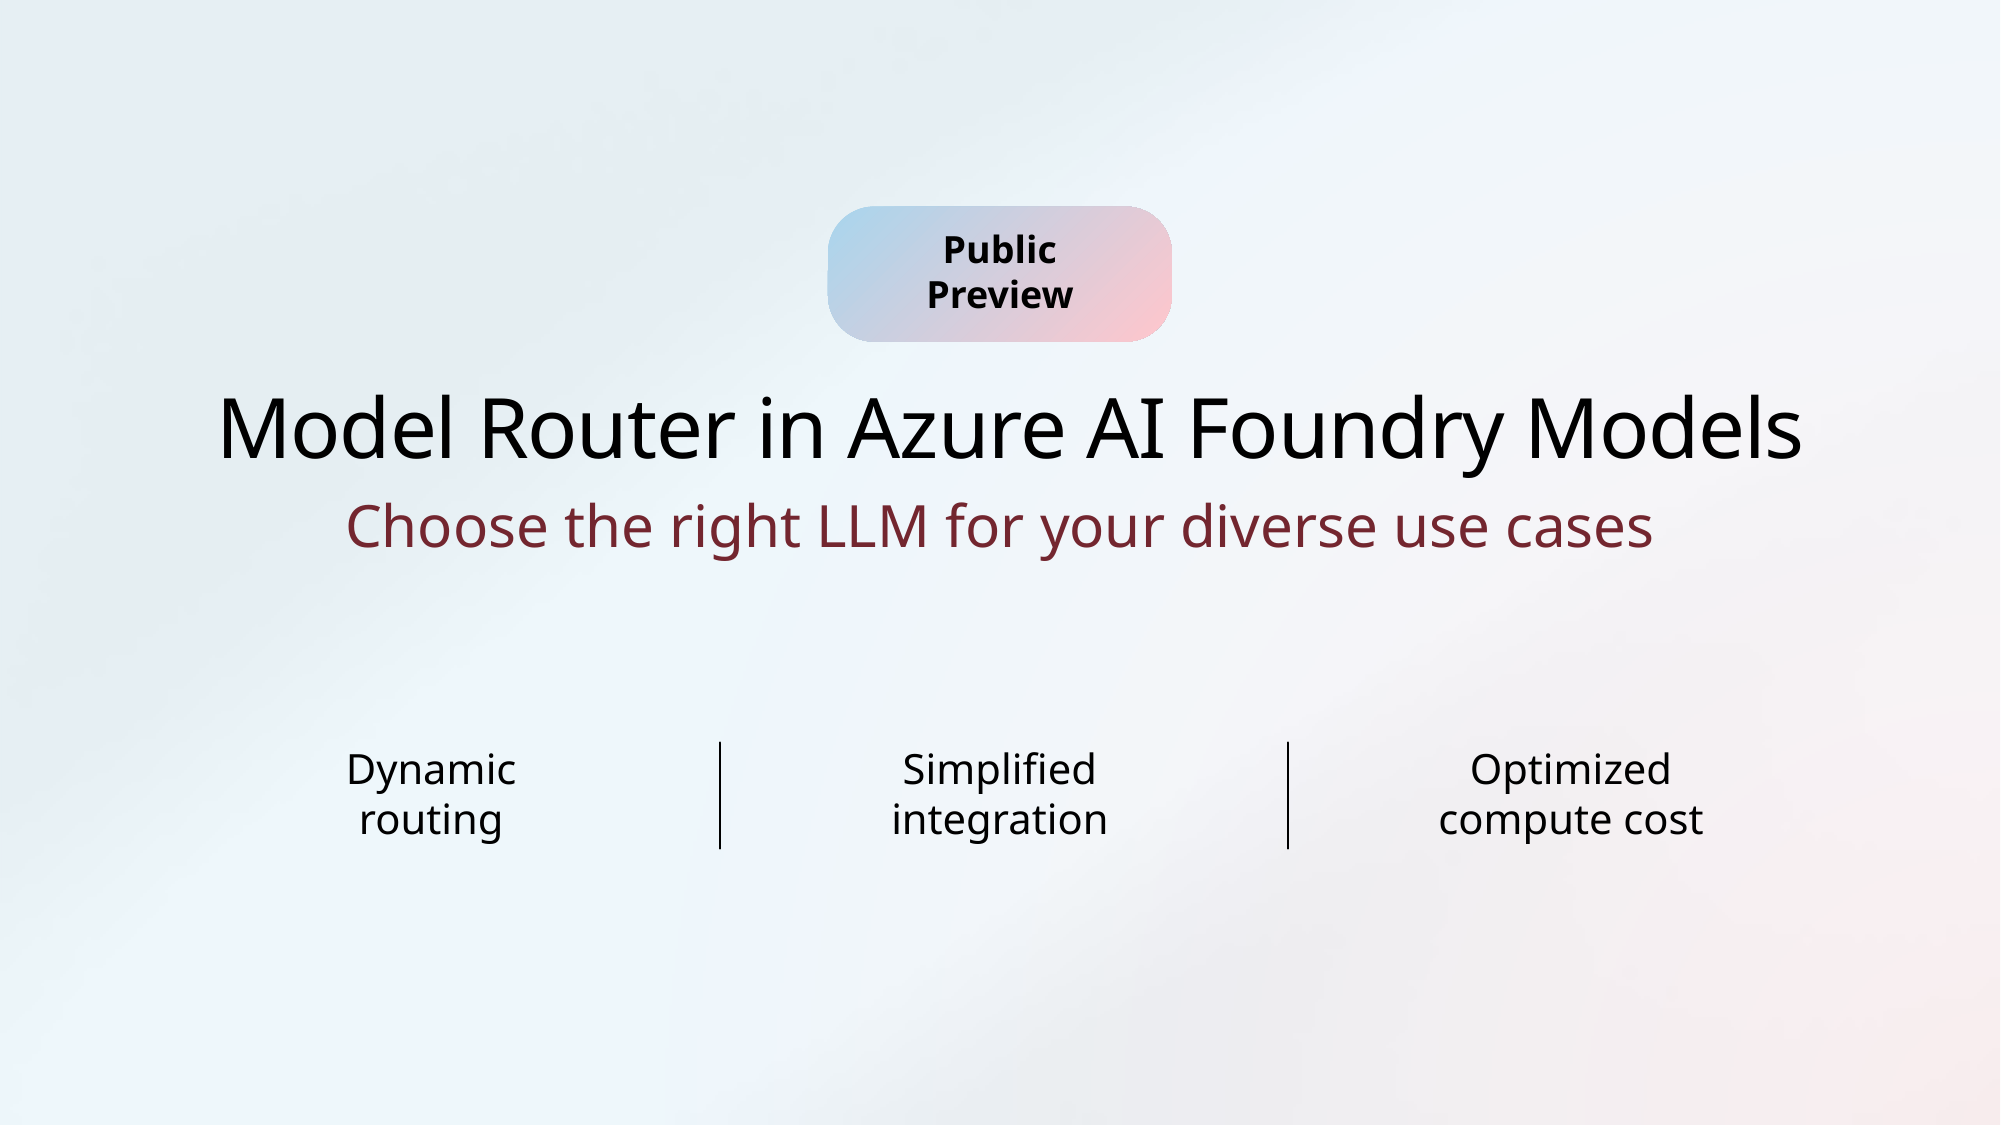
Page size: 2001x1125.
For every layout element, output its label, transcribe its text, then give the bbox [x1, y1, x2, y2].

text_box Simplified integration [798, 742, 1202, 844]
text_box Public Preview [828, 206, 1172, 342]
text_box Optimized compute cost [1388, 742, 1754, 844]
text_box Dynamic routing [276, 742, 587, 844]
picture [0, 0, 2001, 1125]
title Model Router in Azure AI Foundry Models [96, 375, 1904, 477]
list Choose the right LLM for your diverse use cases [96, 489, 1904, 560]
